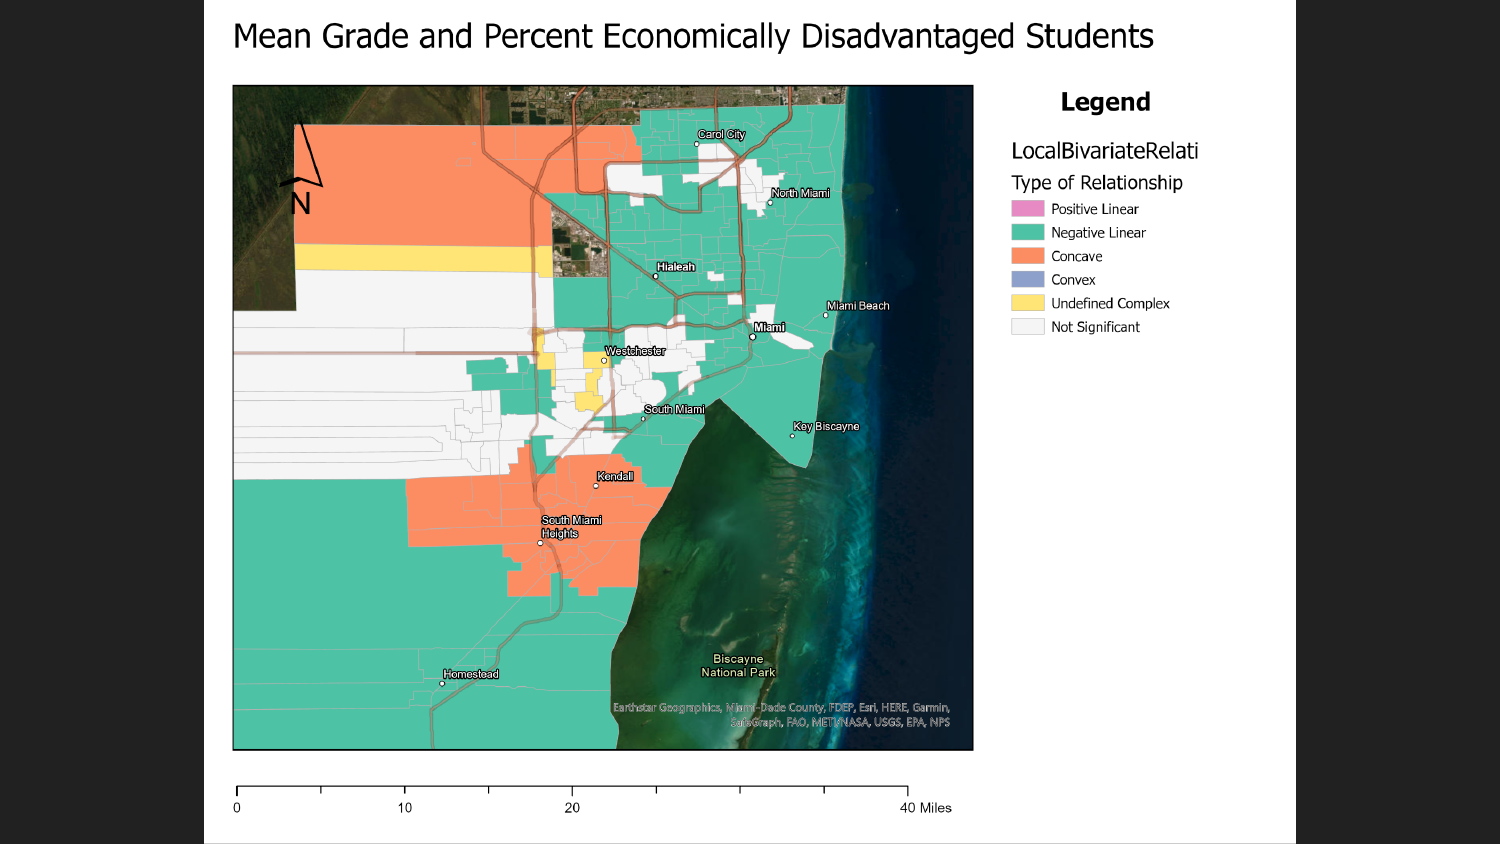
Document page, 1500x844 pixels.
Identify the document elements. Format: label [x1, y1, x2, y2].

picture [203, 0, 1296, 844]
